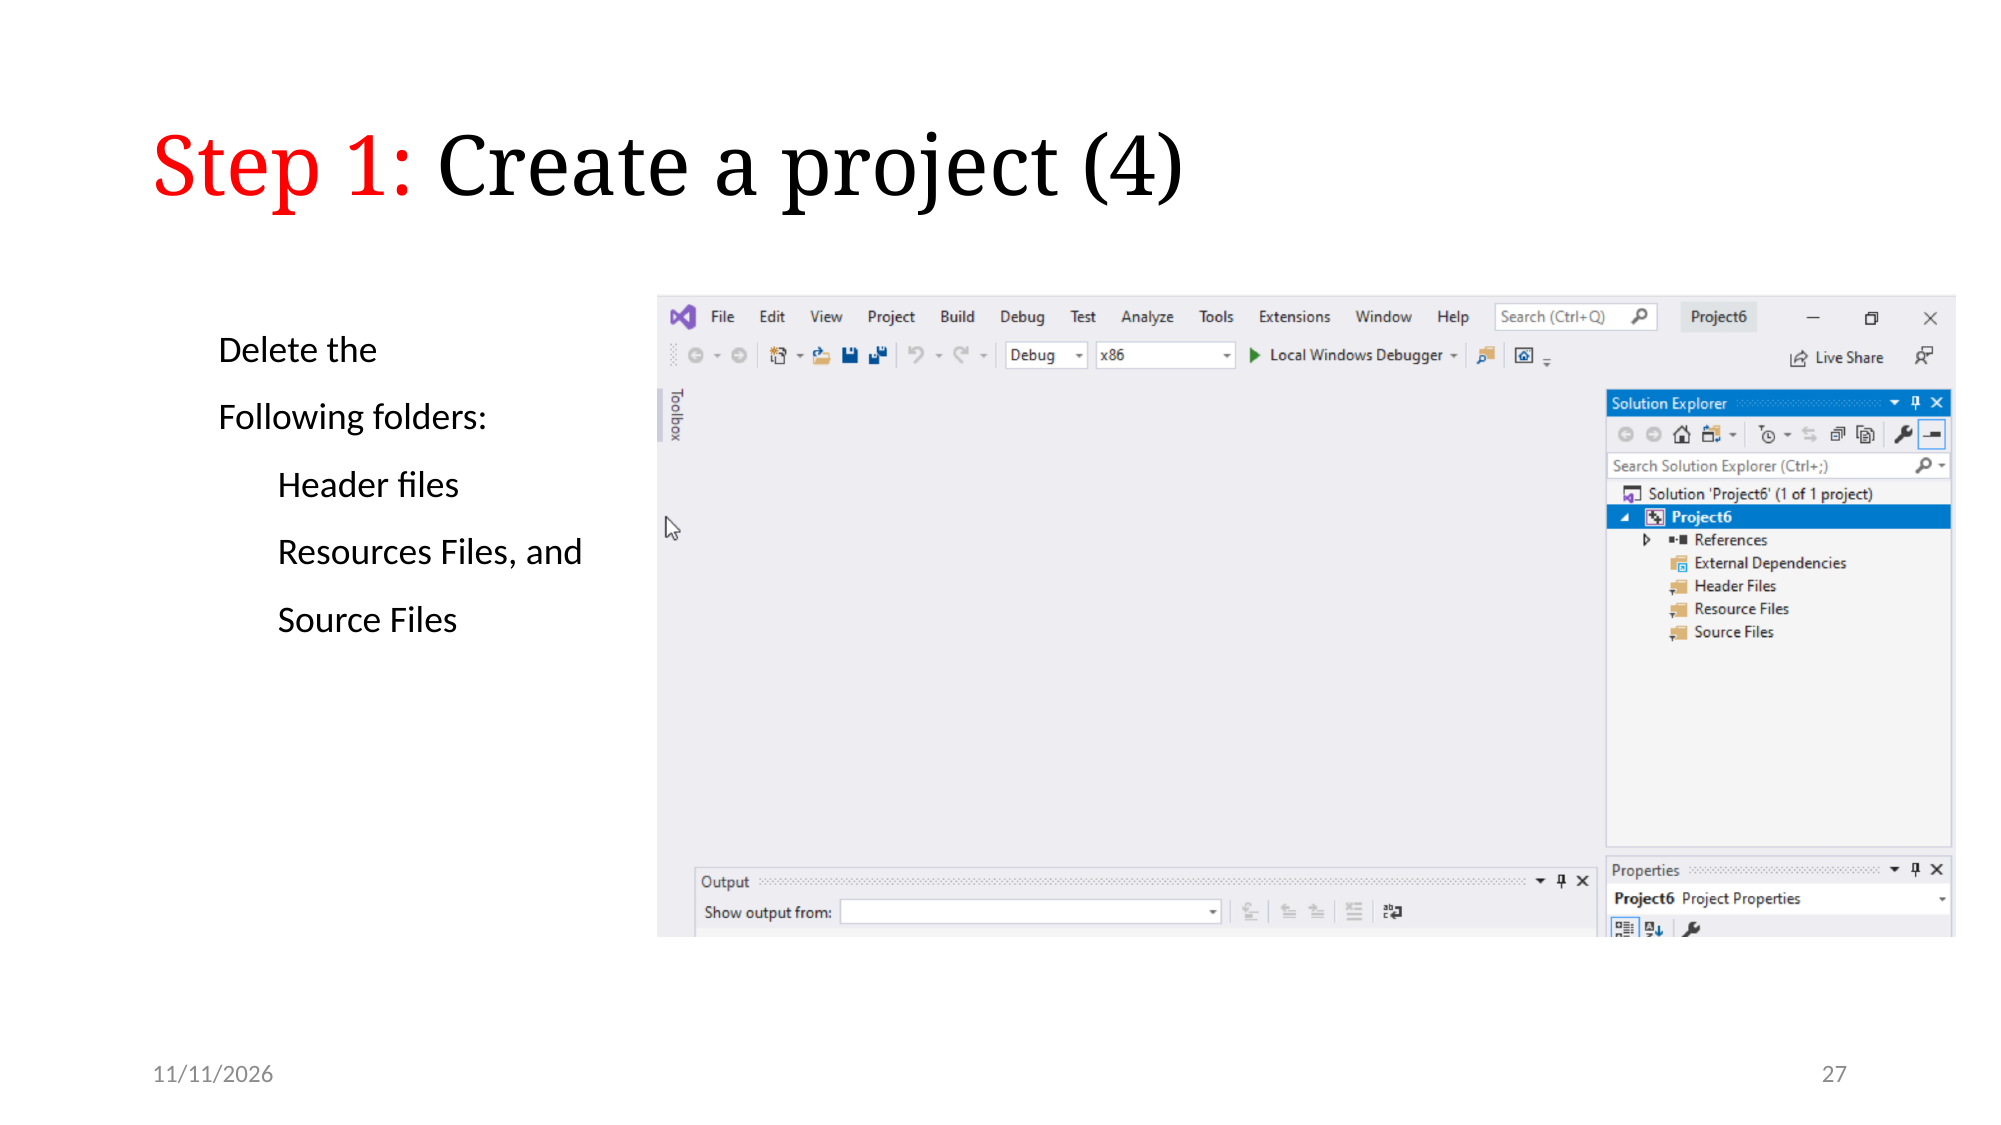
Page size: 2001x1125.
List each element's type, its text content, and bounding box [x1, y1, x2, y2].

title Step 1: Create a project (4) [137, 59, 1863, 278]
picture [657, 294, 1956, 937]
text_box Delete the Following folders: Header files Resources Files, and Source Files [203, 294, 657, 715]
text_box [1591, 573, 1796, 665]
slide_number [137, 1042, 588, 1103]
slide_number 27 [1412, 1042, 1863, 1103]
